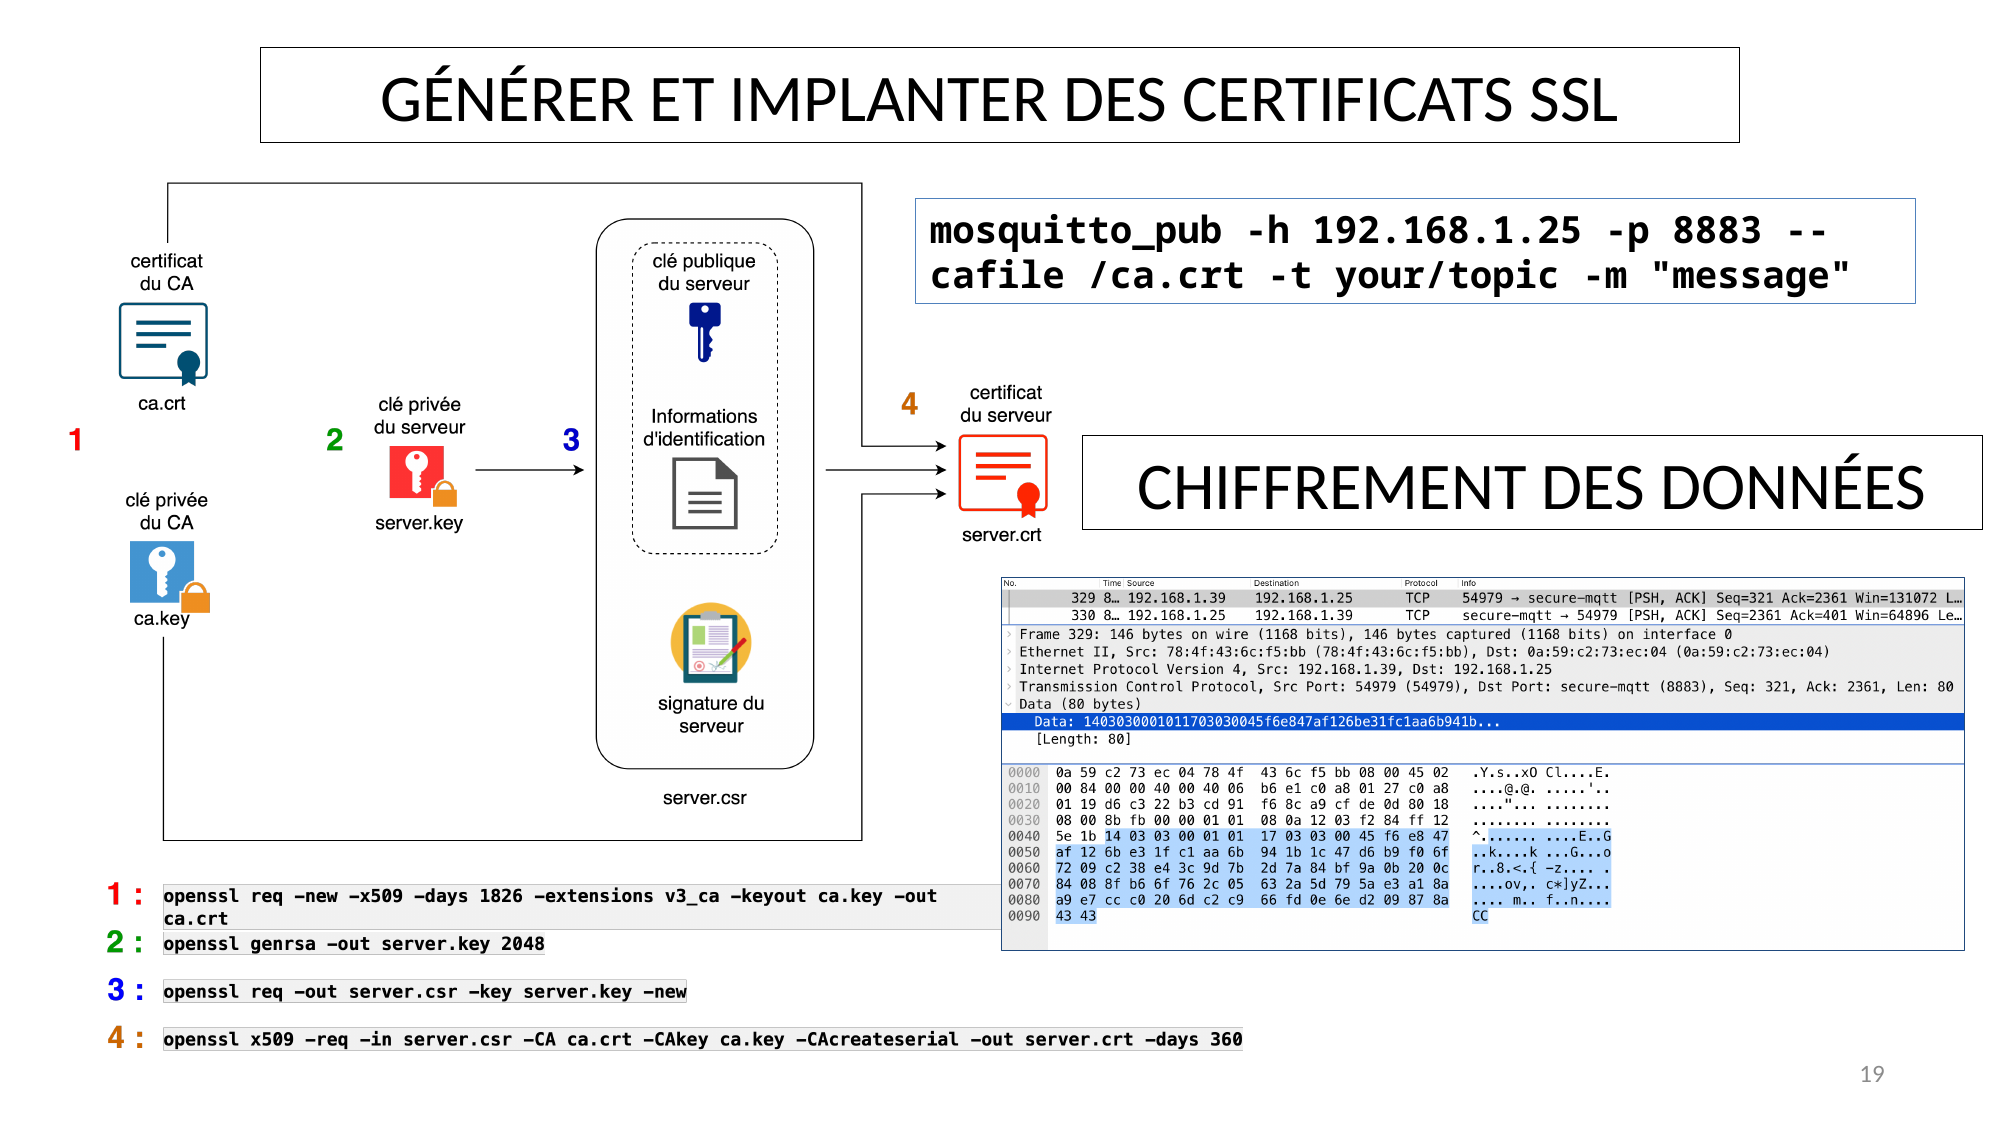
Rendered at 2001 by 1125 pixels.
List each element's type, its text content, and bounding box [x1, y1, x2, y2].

text_box mosquitto_pub -h 192.168.1.25 -p 8883 --cafile /ca.crt -t your/topic -m "message" [1265, 198, 1915, 304]
text_box CHIFFREMENT DES DONNÉES [1265, 435, 1983, 530]
slide_number 19 [1433, 1042, 1900, 1103]
picture [40, 174, 1965, 1093]
text_box GÉNÉRER ET IMPLANTER DES CERTIFICATS SSL [260, 47, 1740, 143]
